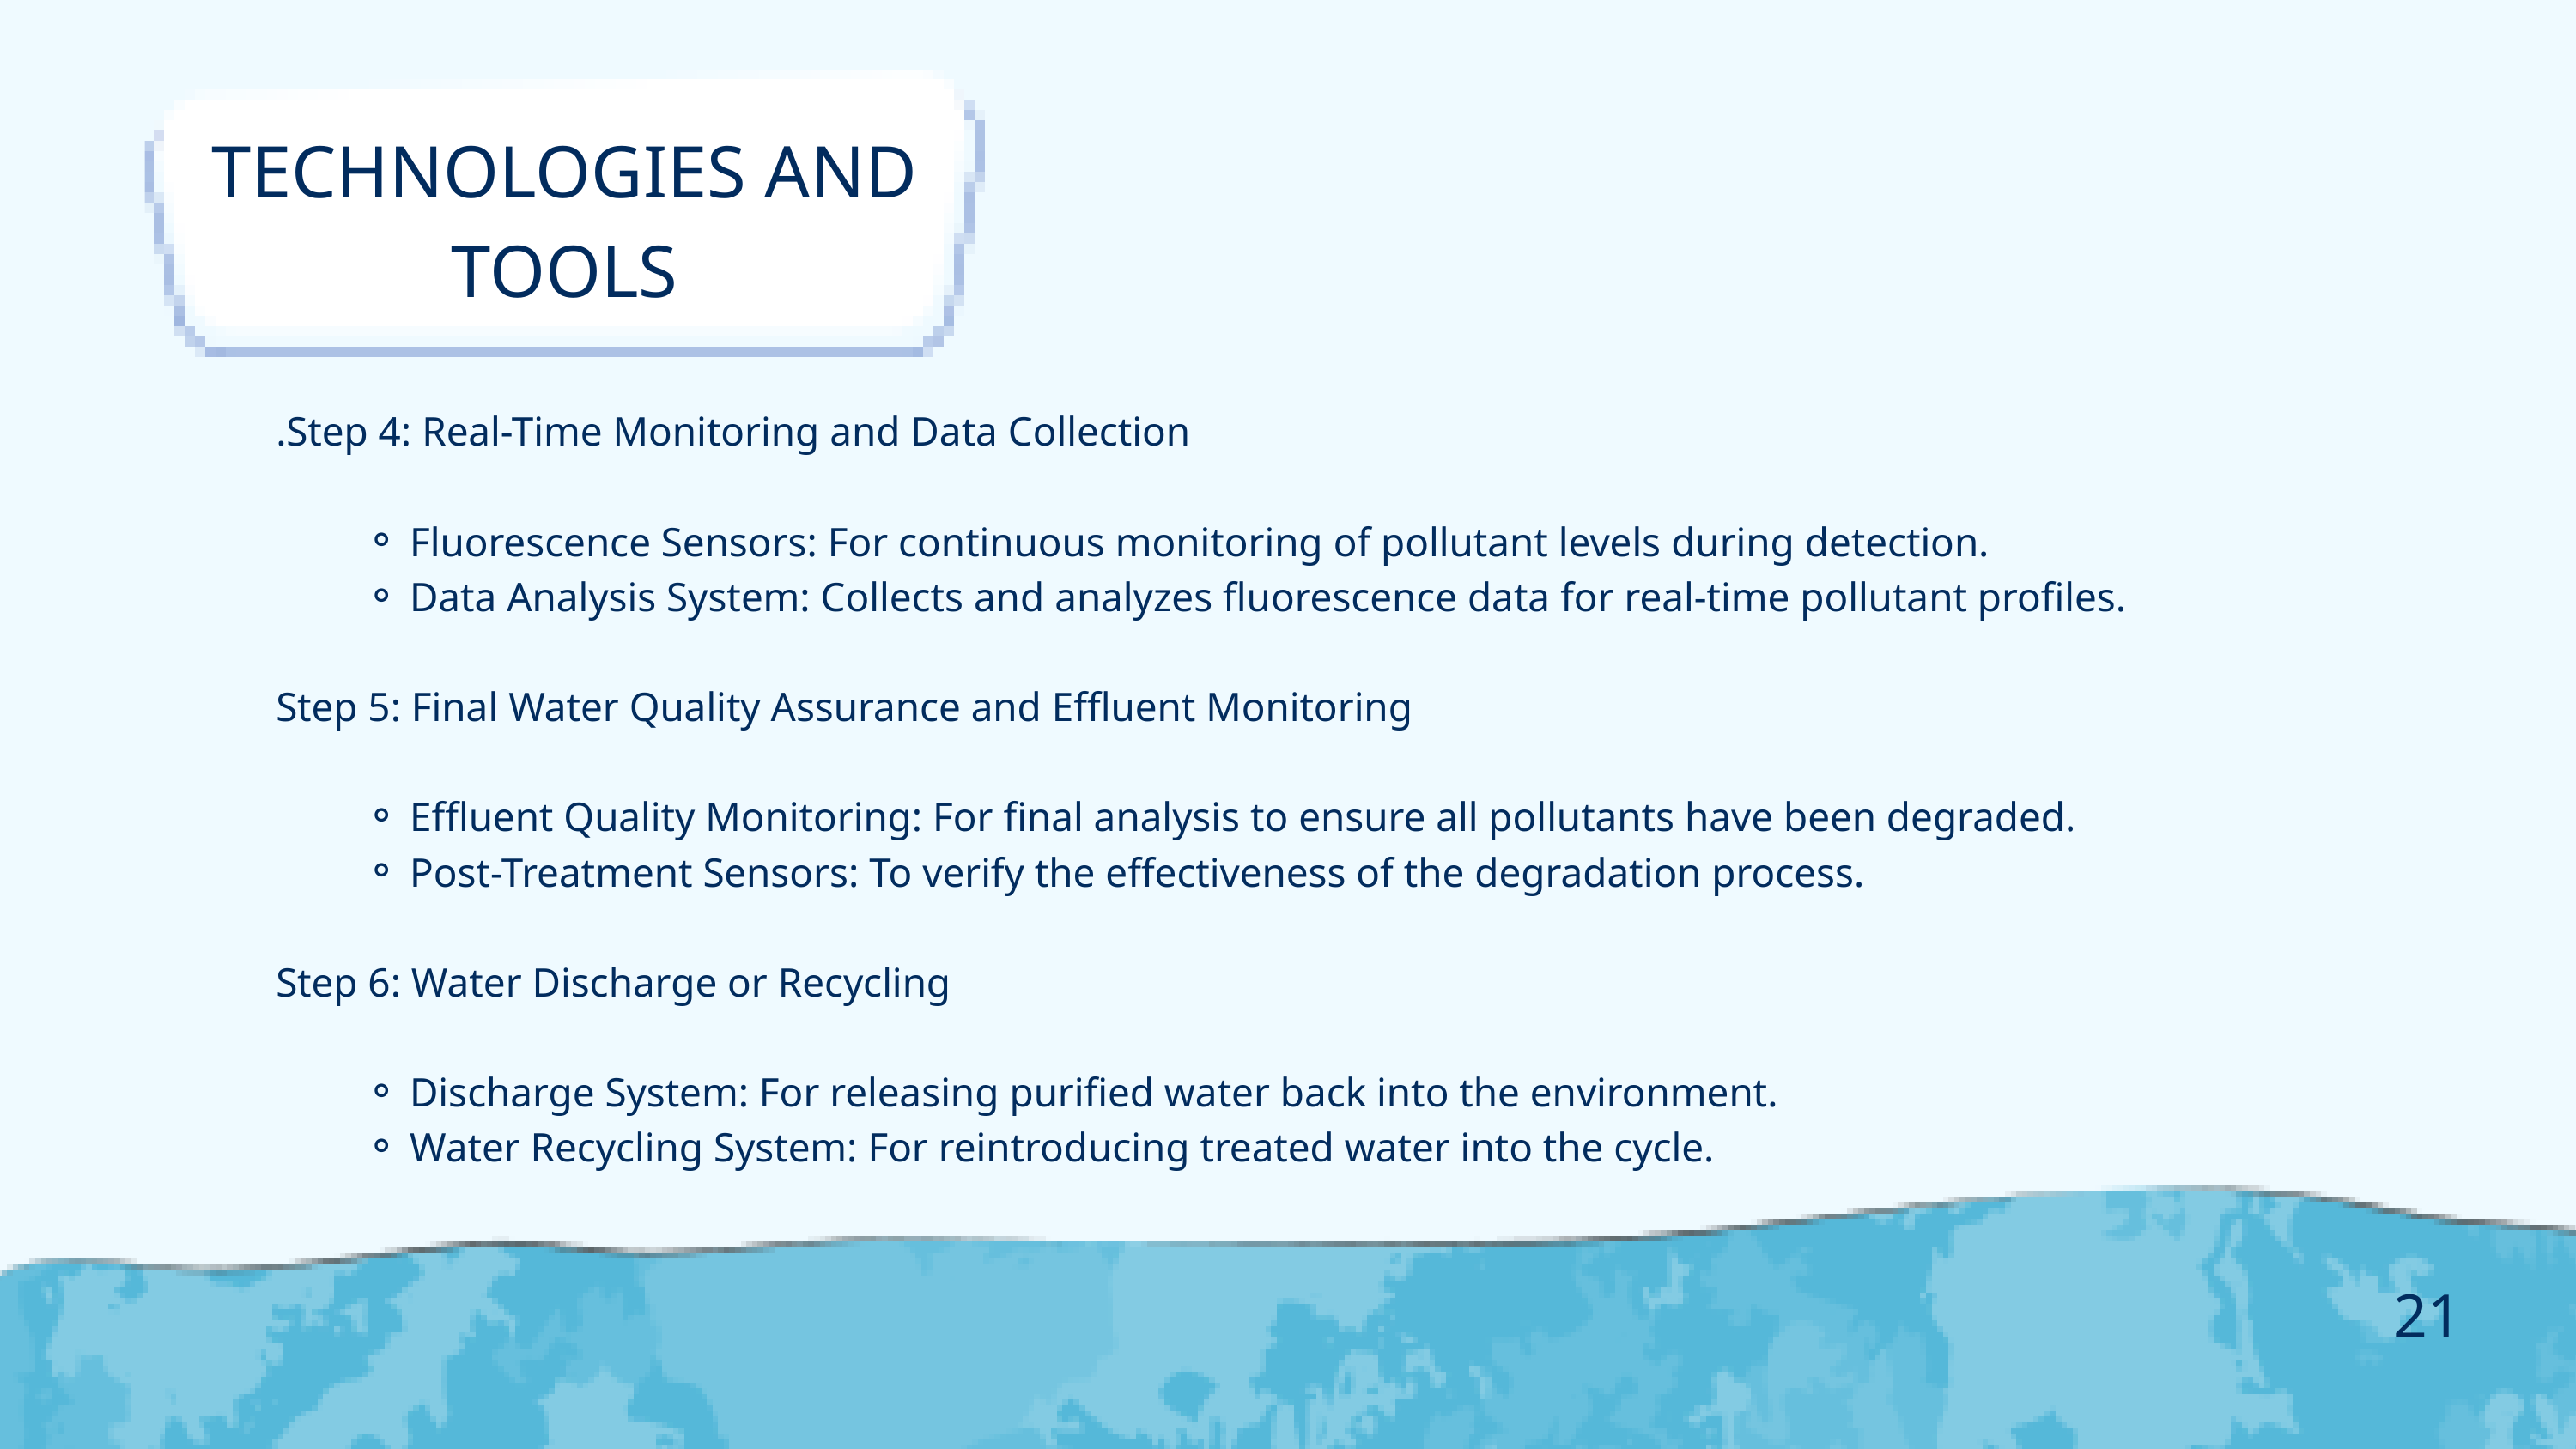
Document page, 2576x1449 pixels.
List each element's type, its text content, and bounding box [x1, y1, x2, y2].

text_box .Step 4: Real-Time Monitoring and Data Collection Fluorescence Sensors: For continuous monitoring of pollutant levels during detection. Data Analysis System: Collects and analyzes fluorescence data for real-time pollutant profiles. Step 5: Final Water Quality Assurance and Effluent Monitoring Effluent Quality Monitoring: For final analysis to ensure all pollutants have been degraded. Post-Treatment Sensors: To verify the effectiveness of the degradation process. Step 6: Water Discharge or Recycling Discharge System: For releasing purified water back into the environment. Water Recycling System: For reintroducing treated water into the cycle. [276, 399, 2223, 1281]
text_box TECHNOLOGIES AND TOOLS [176, 112, 954, 312]
text_box 21 [2393, 1265, 2463, 1349]
text_box [144, 70, 985, 357]
text_box [0, 1174, 2576, 1449]
